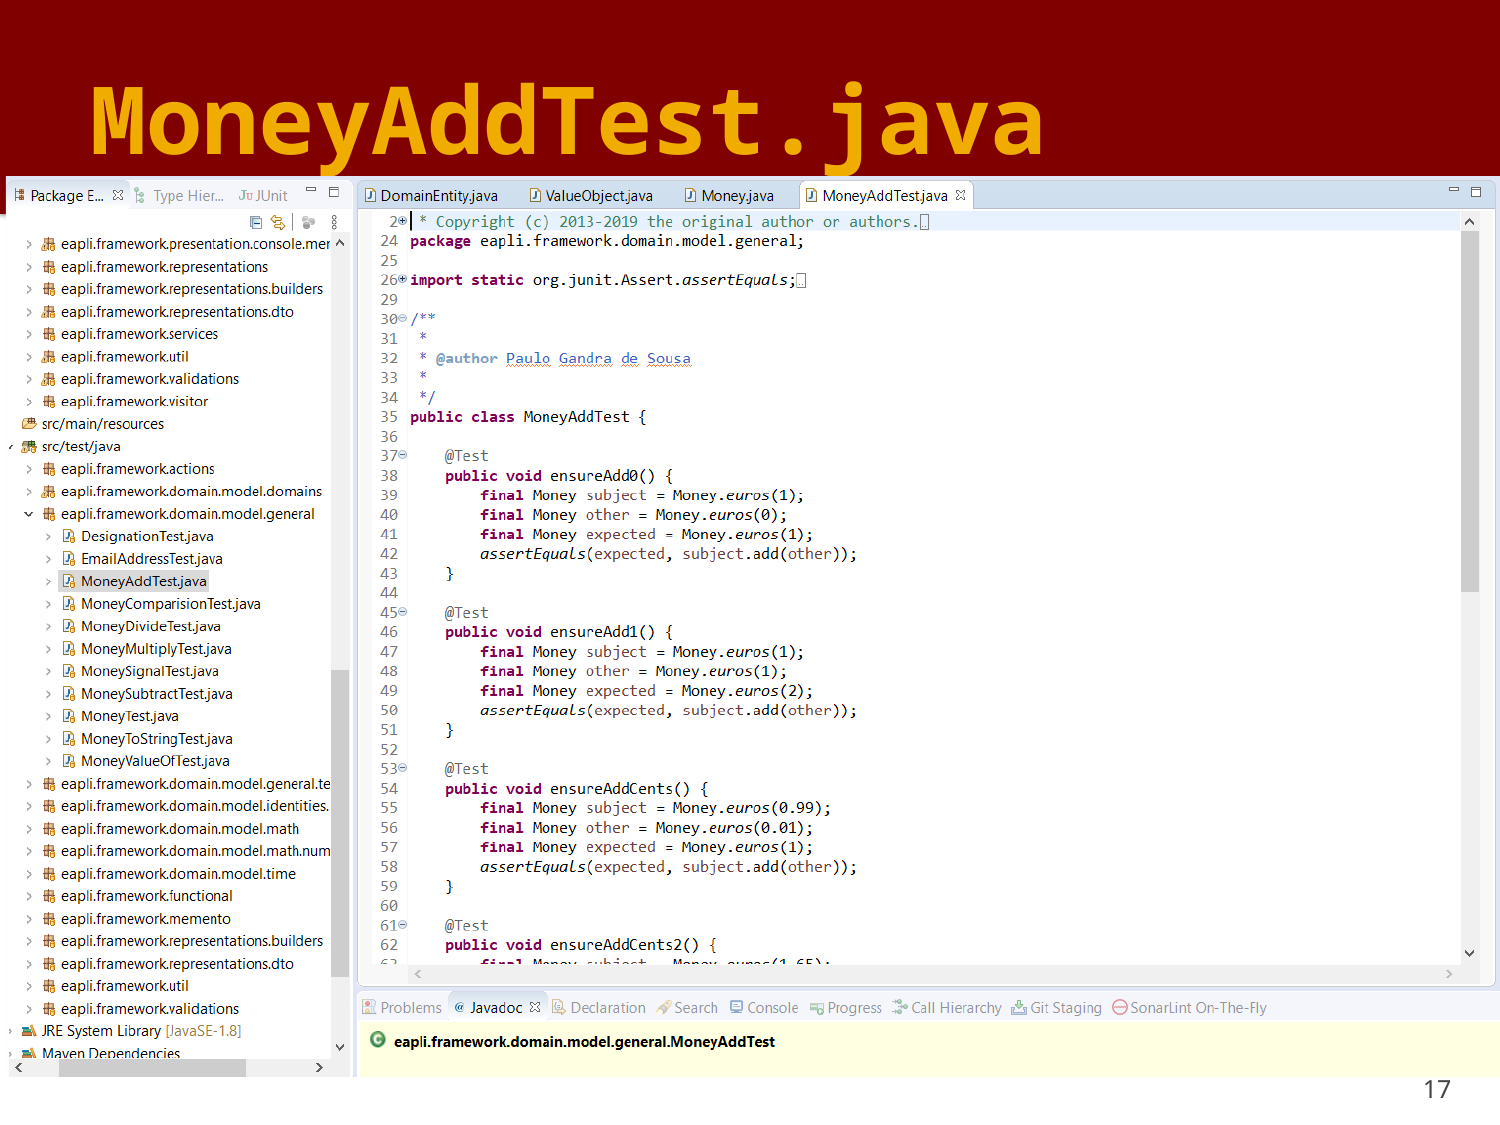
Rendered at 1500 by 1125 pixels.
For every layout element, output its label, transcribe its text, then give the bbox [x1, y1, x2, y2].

picture [5, 176, 1500, 1077]
slide_number 17 [1345, 1084, 1467, 1108]
title MoneyAddTest.java [75, 24, 1425, 175]
